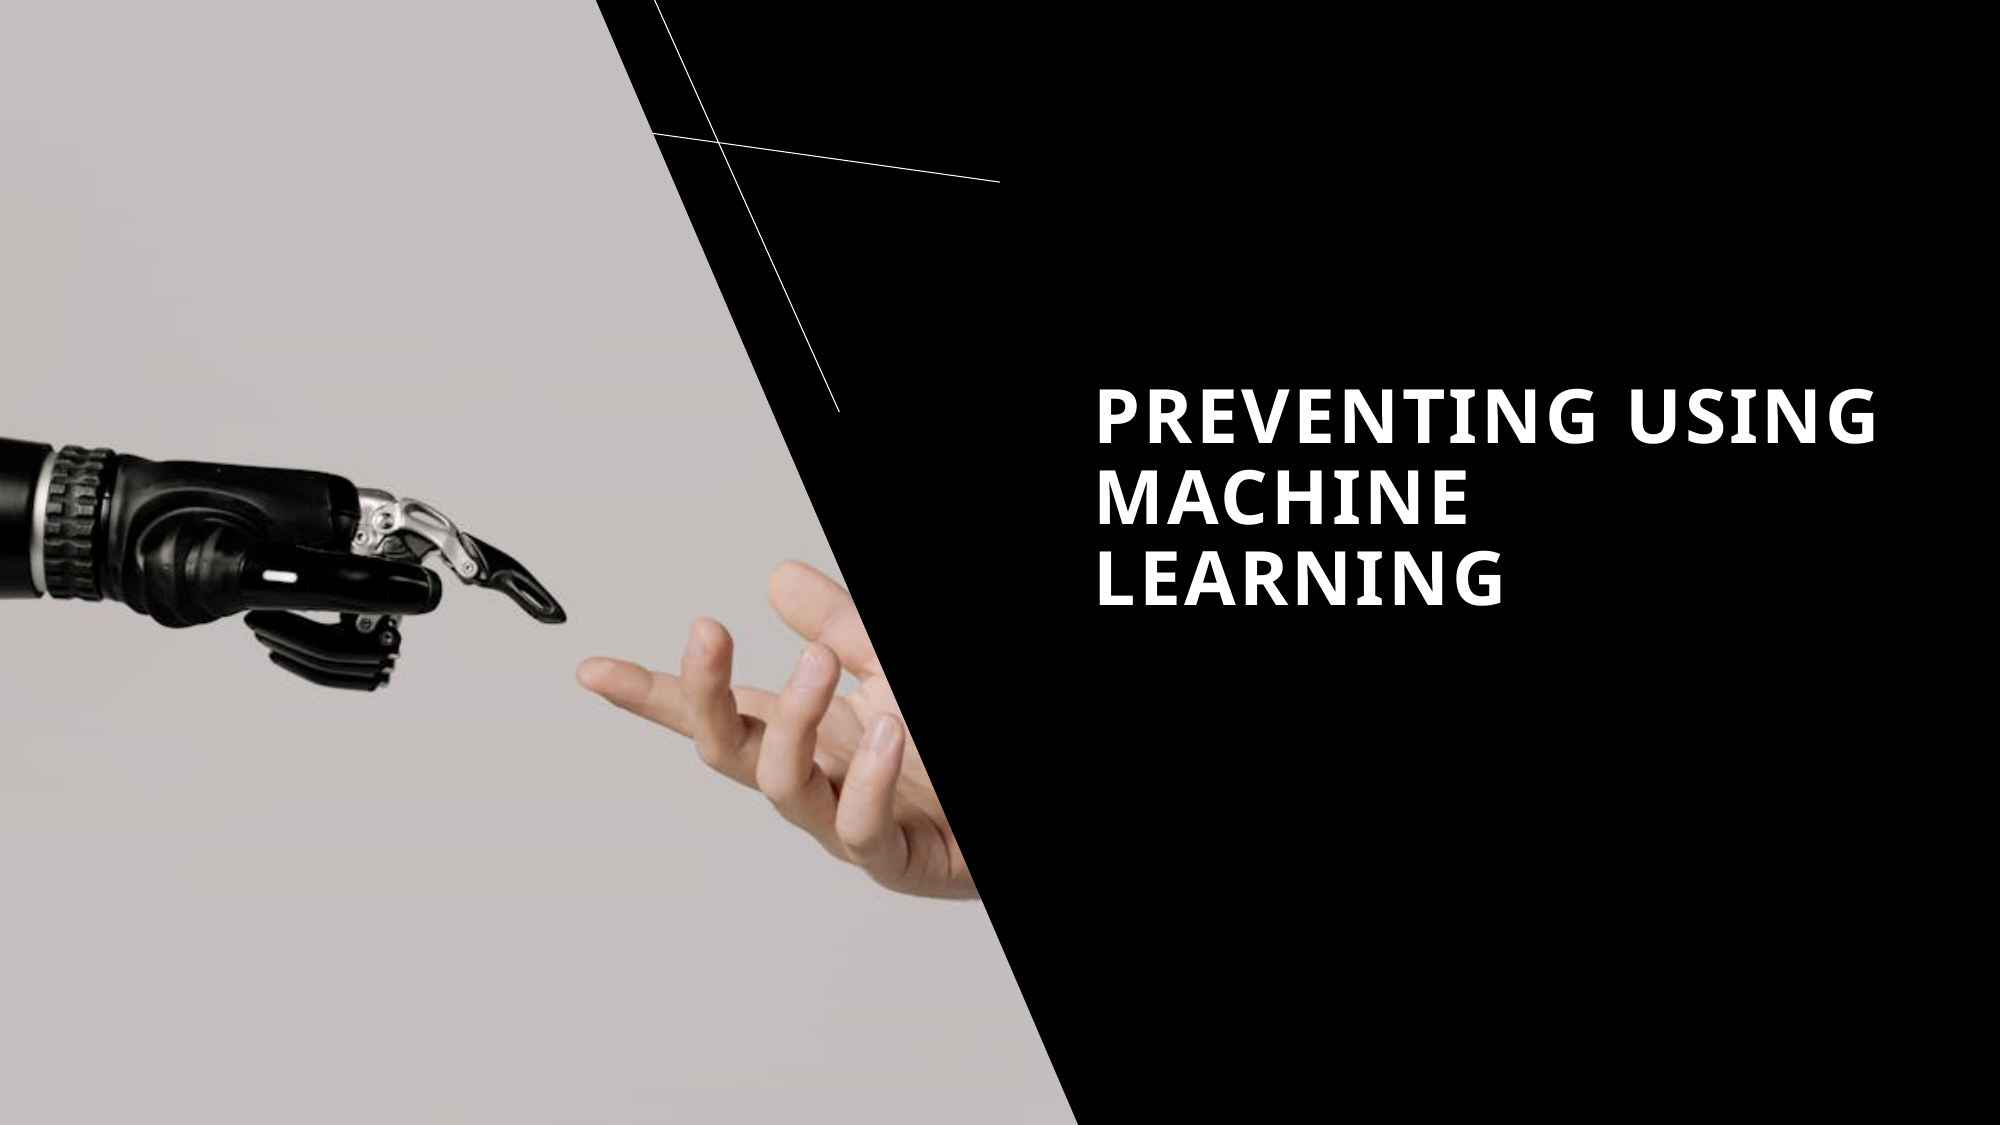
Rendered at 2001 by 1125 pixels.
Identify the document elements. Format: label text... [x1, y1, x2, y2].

title Preventing Using Machine Learning [1079, 364, 1915, 630]
picture [0, 0, 1079, 1125]
